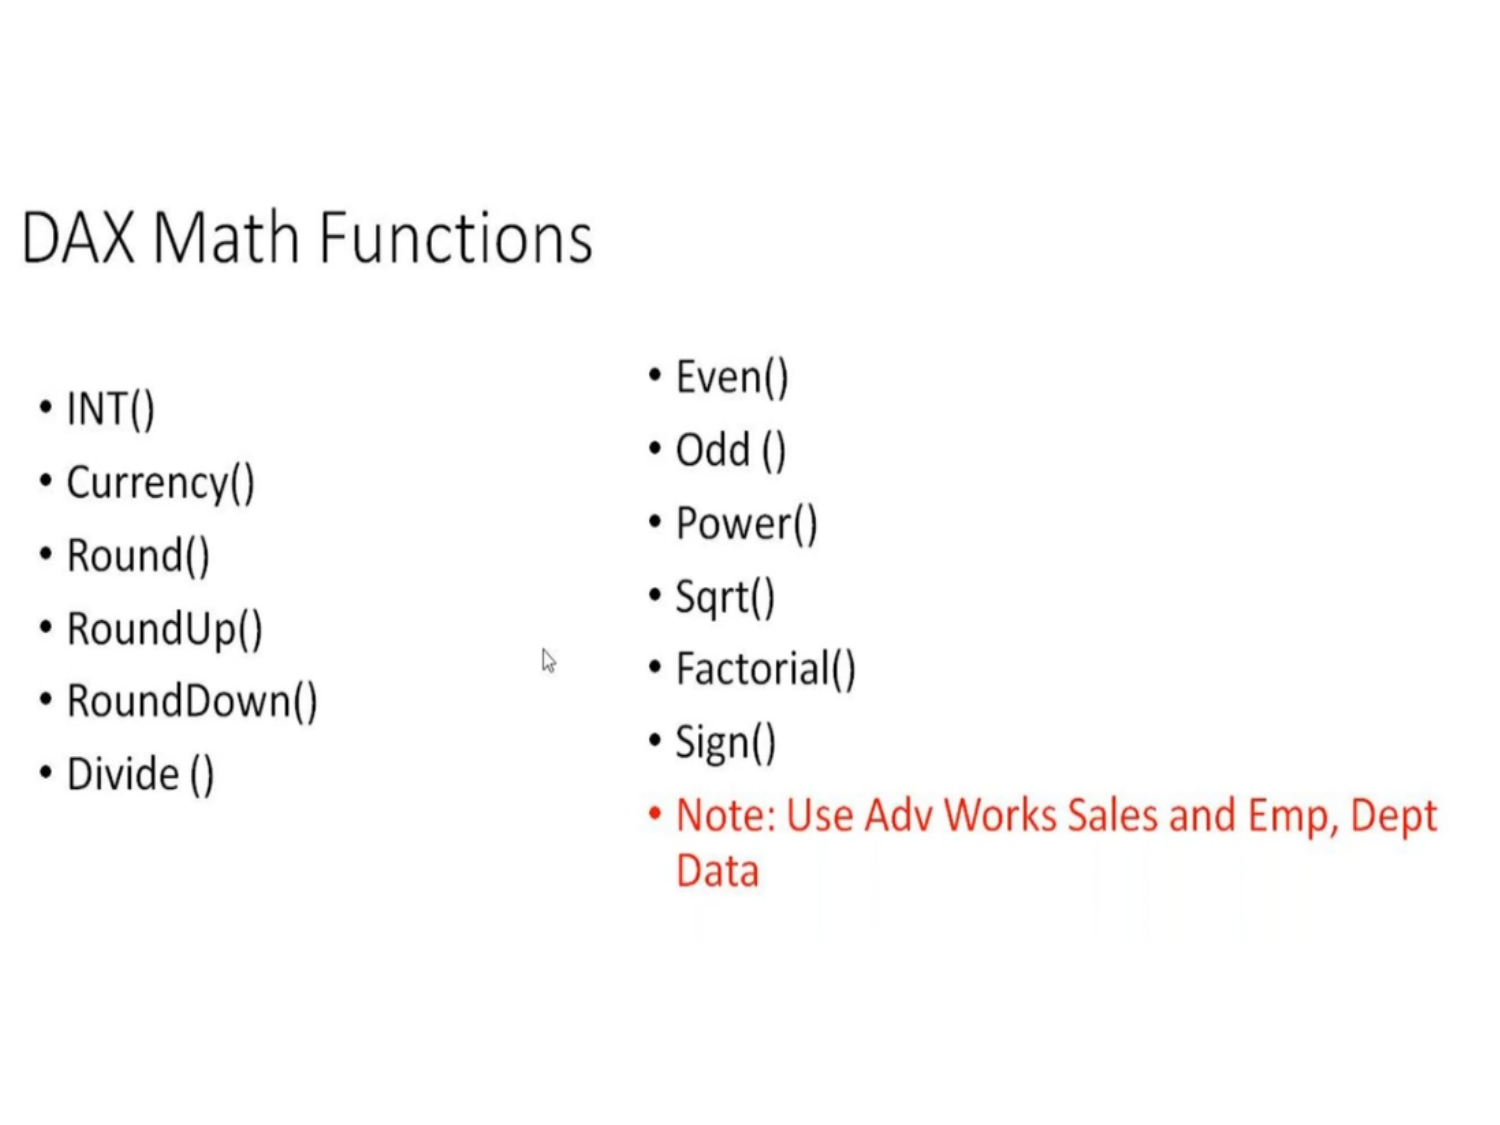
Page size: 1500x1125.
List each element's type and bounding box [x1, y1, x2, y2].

picture [0, 182, 1476, 943]
